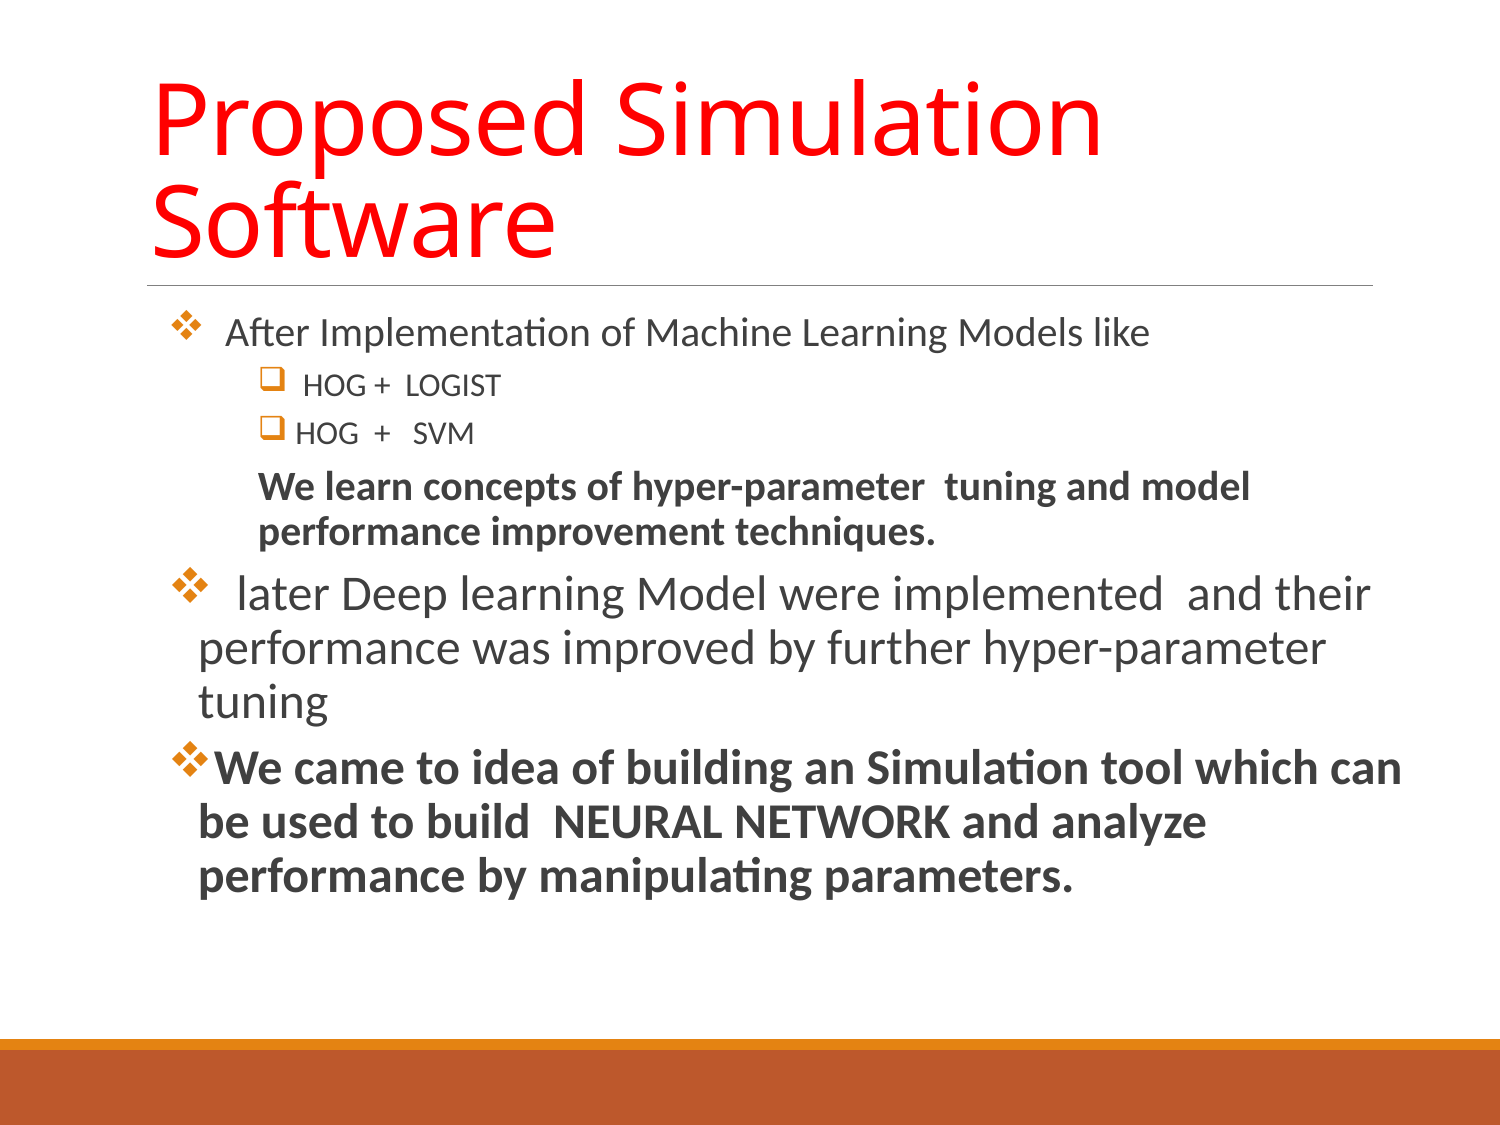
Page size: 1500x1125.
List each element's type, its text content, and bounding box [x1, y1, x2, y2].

title Proposed Simulation Software [135, 47, 1373, 285]
list After Implementation of Machine Learning Models like HOG + LOGIST HOG + SVM We learn concepts of hyper-parameter tuning and model performance improvement techniques. later Deep learning Model were implemented and their performance was improved by further hyper-parameter tuning We came to idea of building an Simulation tool which can be used to build NEURAL NETWORK and analyze performance by manipulating parameters. [135, 302, 1424, 963]
